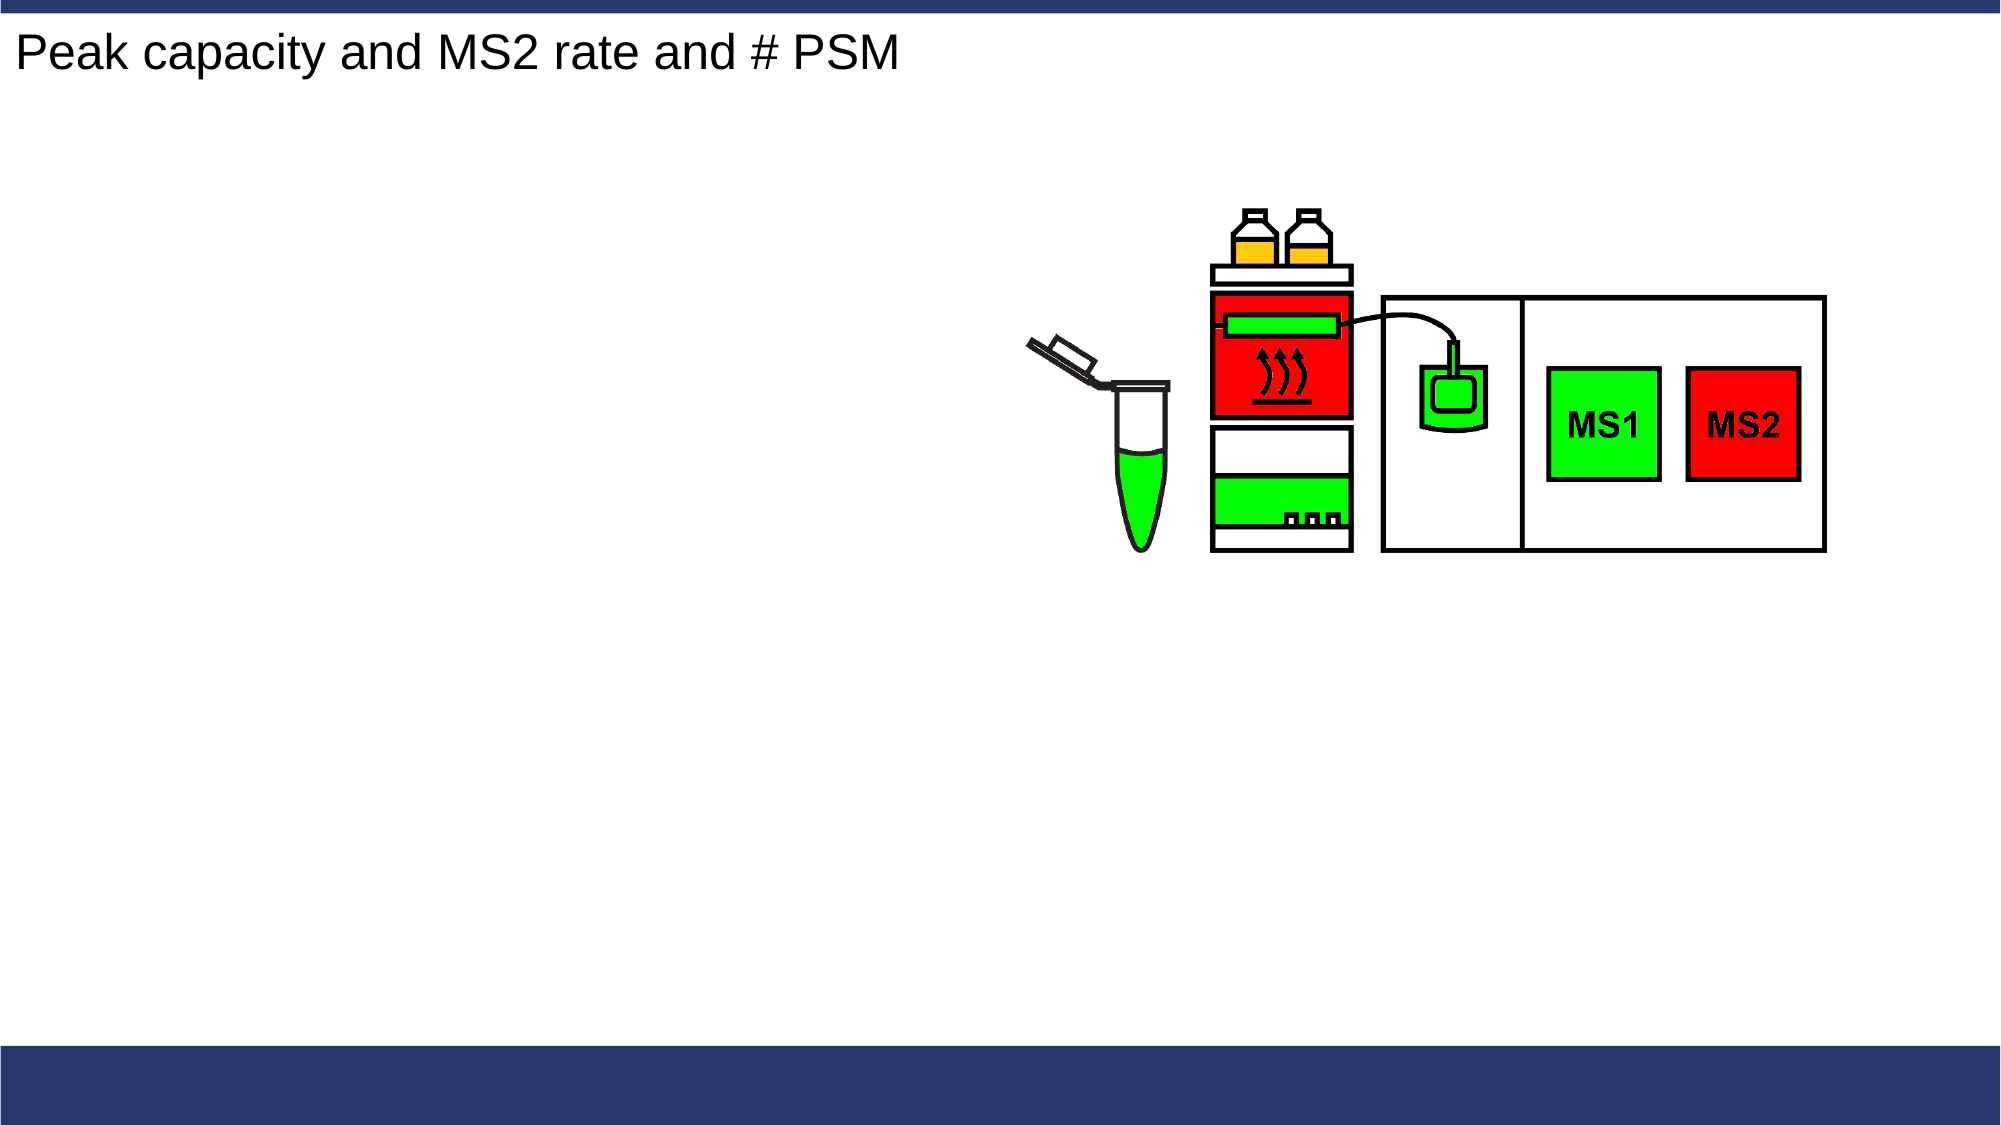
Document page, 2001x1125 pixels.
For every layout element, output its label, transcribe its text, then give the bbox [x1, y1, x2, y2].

picture [1024, 208, 1827, 553]
title Peak capacity and MS2 rate and # PSM [0, 12, 1063, 88]
